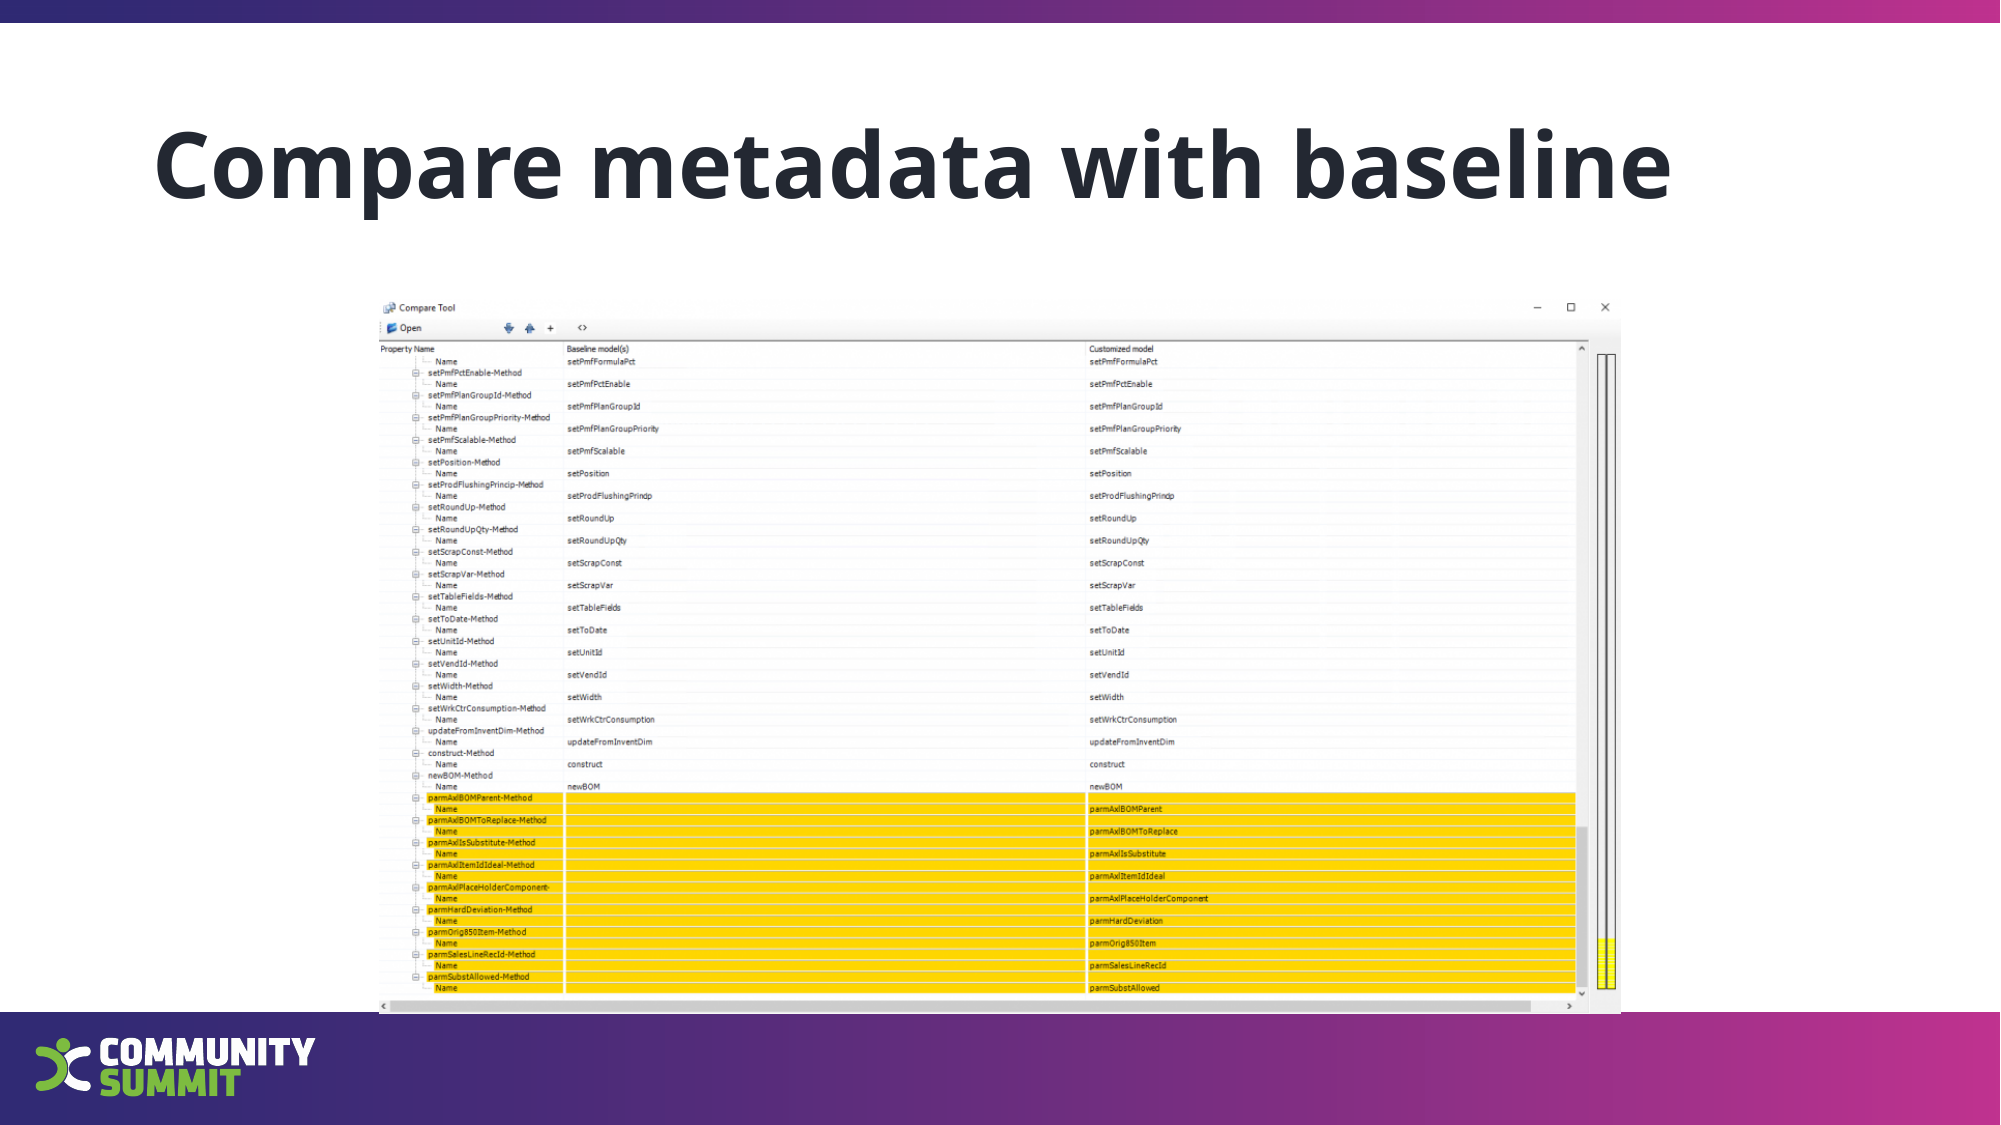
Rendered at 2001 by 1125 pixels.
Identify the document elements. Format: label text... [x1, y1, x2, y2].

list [379, 299, 1621, 1014]
picture [0, 1012, 2000, 1125]
picture [0, 0, 2000, 23]
title Compare metadata with baseline [137, 59, 1863, 278]
